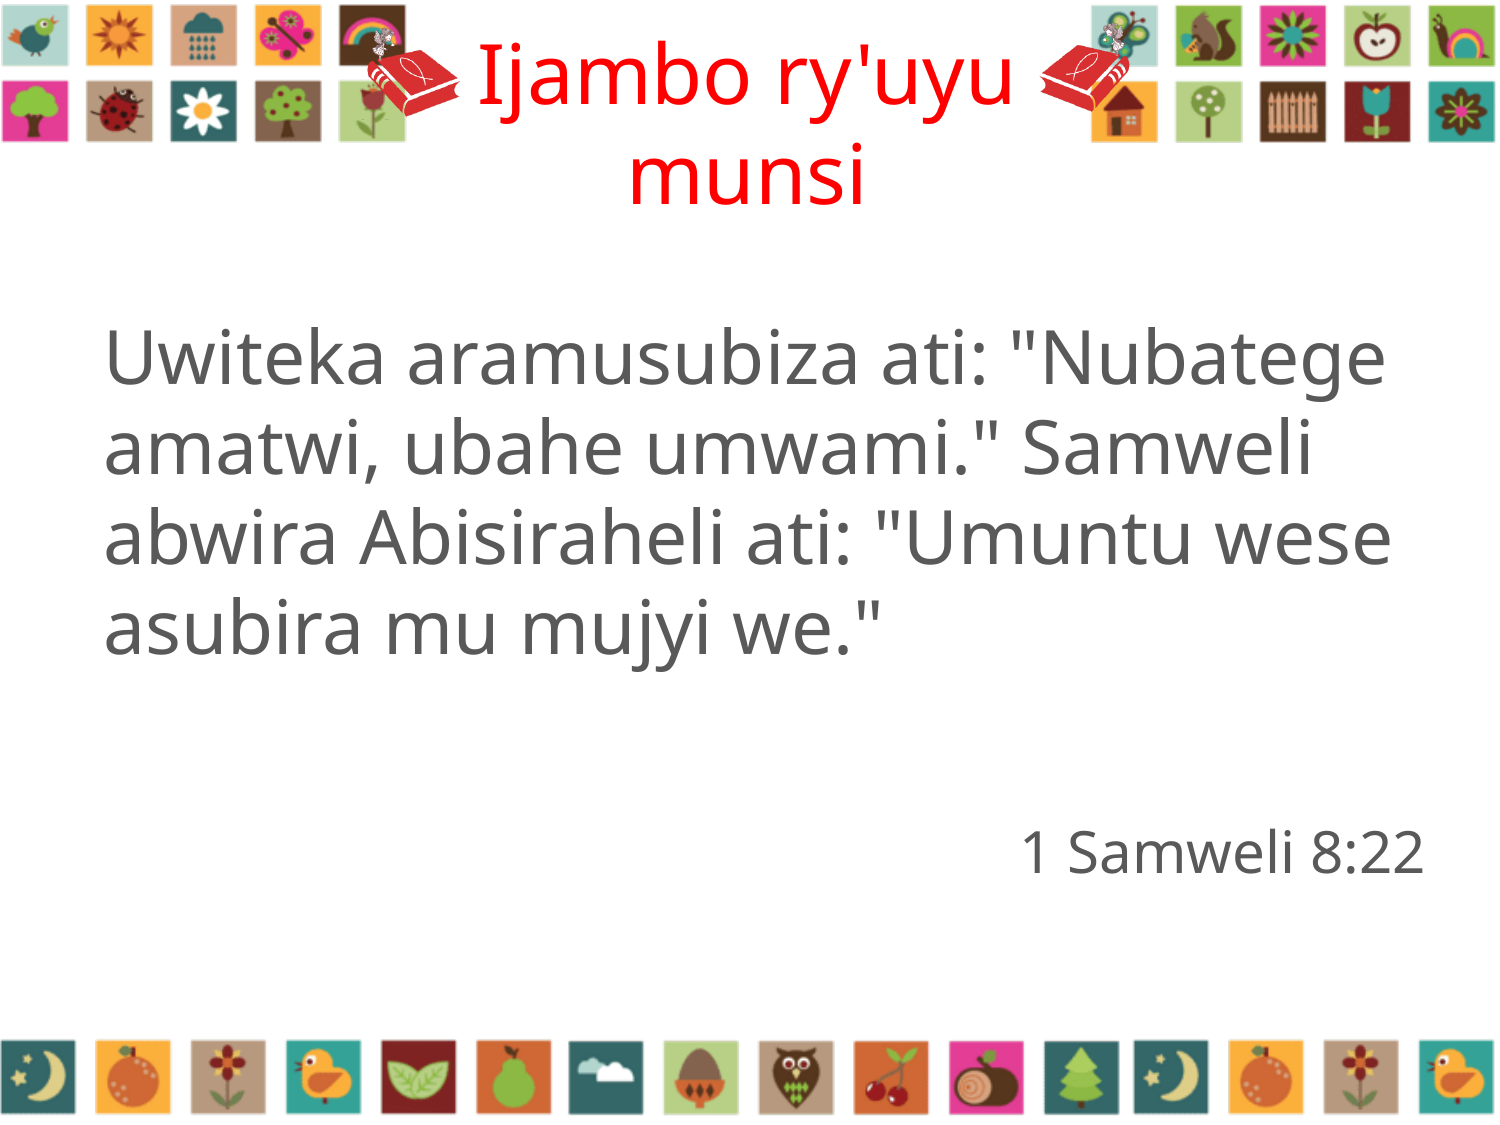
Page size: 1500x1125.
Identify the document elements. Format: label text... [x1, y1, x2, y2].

picture [1008, 3, 1500, 150]
text_box 1 Samweli 8:22 [808, 807, 1441, 893]
text_box Ijambo ry'uyu munsi [414, 13, 1080, 229]
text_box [0, 1028, 1500, 1118]
text_box Uwiteka aramusubiza ati: "Nubatege amatwi, ubahe umwami." Samweli abwira Abisiraheli ati: "Umuntu wese asubira mu mujyi we." [88, 302, 1436, 678]
picture [0, 3, 492, 150]
